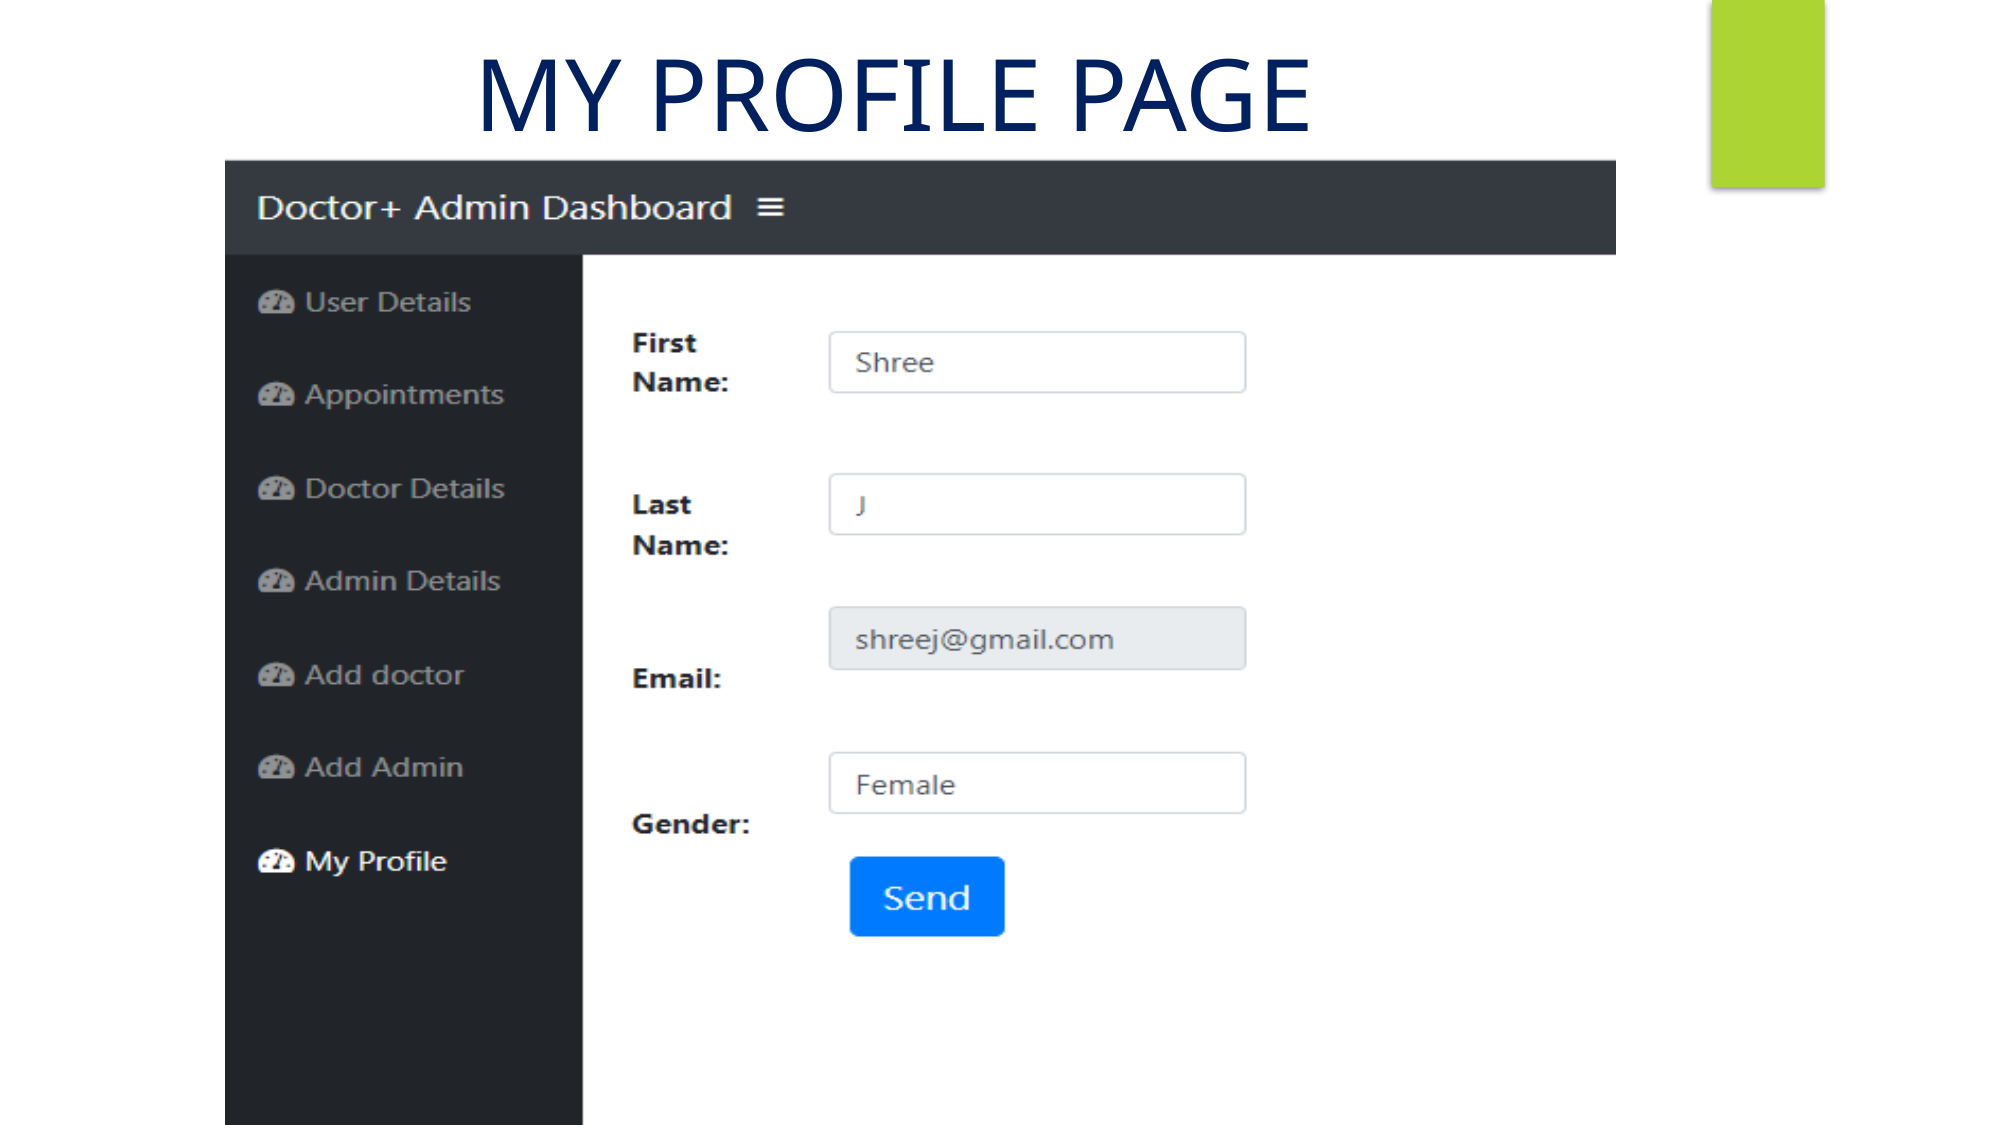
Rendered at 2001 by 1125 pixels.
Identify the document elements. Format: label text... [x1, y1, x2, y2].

text_box MY PROFILE PAGE [469, 32, 1346, 151]
picture [224, 154, 1616, 1125]
